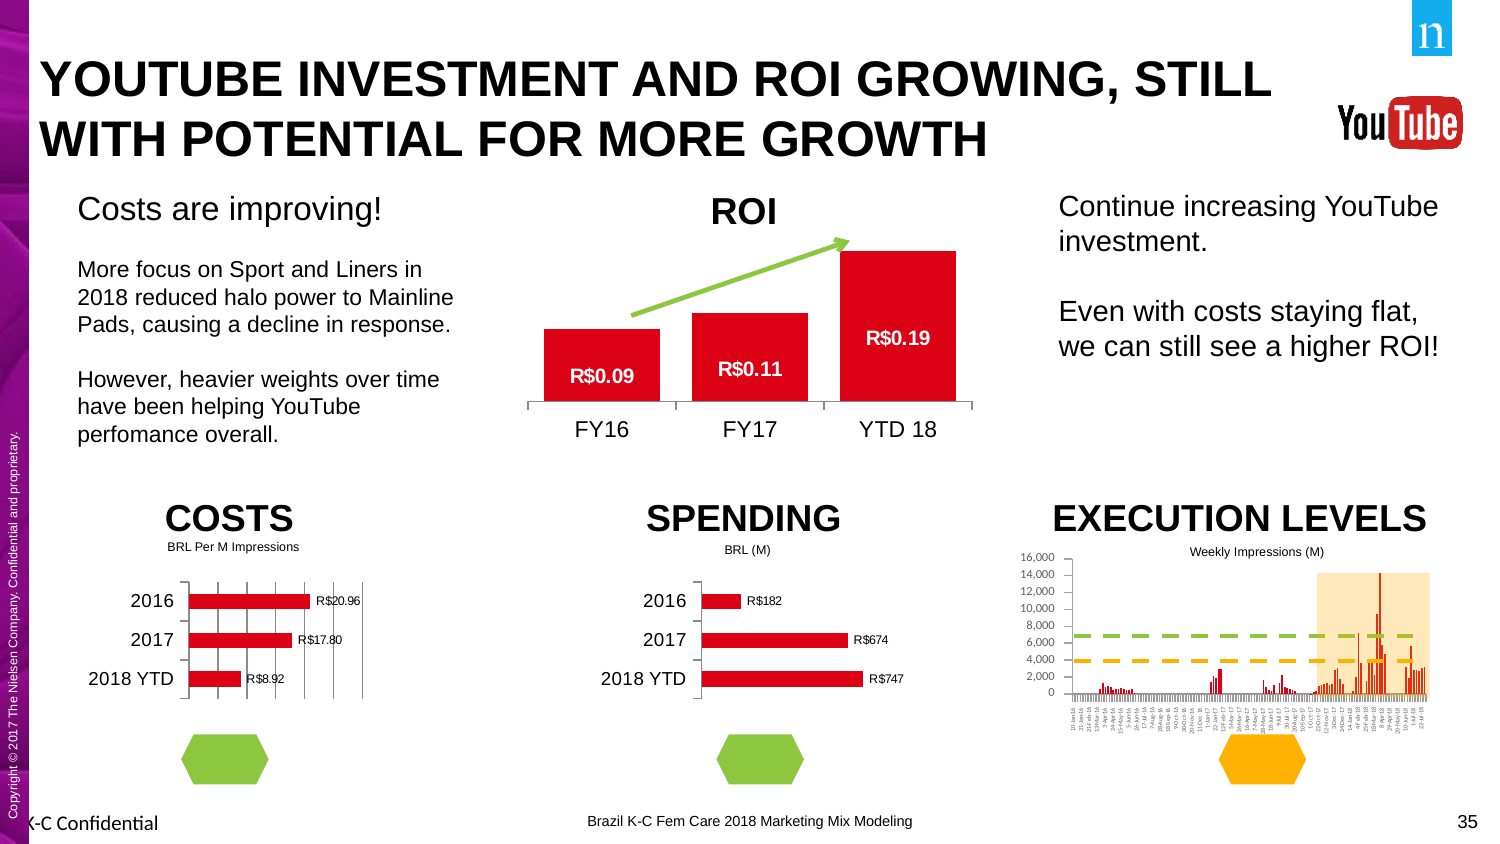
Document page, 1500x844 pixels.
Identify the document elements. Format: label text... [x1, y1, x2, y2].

text_box ROI [695, 180, 804, 238]
text_box COSTS [150, 500, 475, 546]
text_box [630, 240, 851, 316]
chart [74, 559, 401, 723]
picture [1432, 24, 1441, 47]
title Youtube investment and roi growing, still with potential for more growth [24, 46, 1413, 118]
text_box SPENDING [631, 486, 869, 546]
list Brazil K-C Fem Care 2018 Marketing Mix Modeling [300, 784, 1200, 830]
text_box [715, 733, 805, 784]
chart [587, 559, 913, 723]
text_box Costs are improving! More focus on Sport and Liners in 2018 reduced halo power to Mainline Pads, causing a decline in response. However, heavier weights over time have been helping YouTube perfomance overall. [62, 180, 475, 500]
picture [0, 0, 29, 844]
chart [518, 238, 982, 448]
text_box Continue increasing YouTube investment. Even with costs staying flat, we can still see a higher ROI! [1043, 180, 1457, 415]
text_box BRL Per M Impressions [152, 531, 328, 559]
text_box [1218, 735, 1307, 786]
picture [1422, 24, 1426, 47]
picture [1337, 96, 1463, 150]
chart [974, 521, 1438, 735]
text_box BRL (M) [709, 534, 791, 559]
text_box EXECUTION LEVELS [1037, 486, 1463, 546]
text_box [180, 733, 270, 786]
